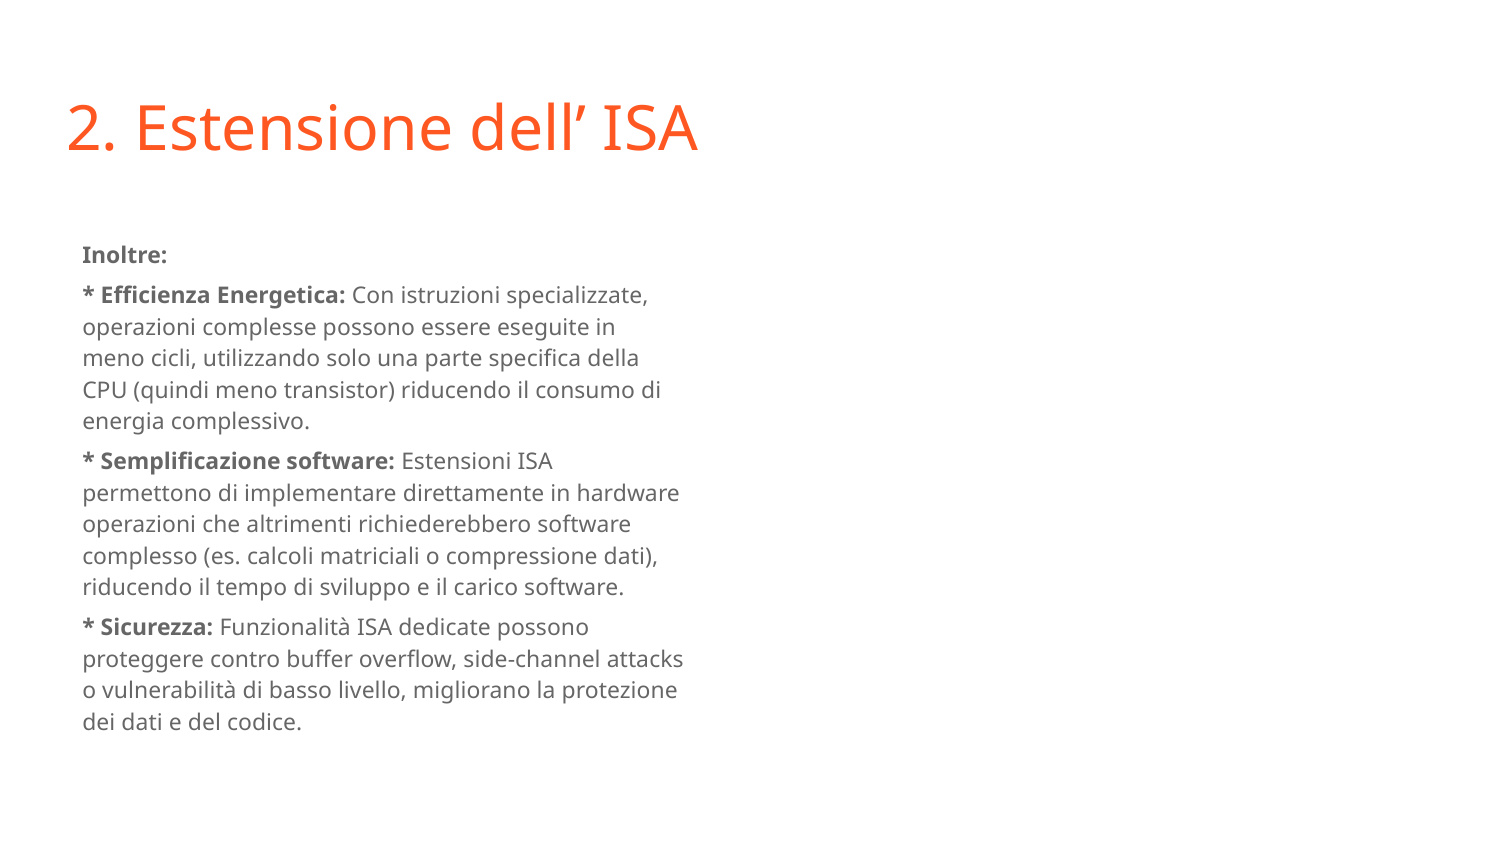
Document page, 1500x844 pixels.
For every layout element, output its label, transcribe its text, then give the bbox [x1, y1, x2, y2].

title 2. Estensione dell’ ISA [51, 72, 1449, 167]
list Inoltre: * Efficienza Energetica: Con istruzioni specializzate, operazioni complesse possono essere eseguite in meno cicli, utilizzando solo una parte specifica della CPU (quindi meno transistor) riducendo il consumo di energia complessivo. * Semplificazione software: Estensioni ISA permettono di implementare direttamente in hardware operazioni che altrimenti richiederebbero software complesso (es. calcoli matriciali o compressione dati), riducendo il tempo di sviluppo e il carico software. * Sicurezza: Funzionalità ISA dedicate possono proteggere contro buffer overflow, side-channel attacks o vulnerabilità di basso livello, migliorano la protezione dei dati e del codice. [67, 221, 700, 799]
